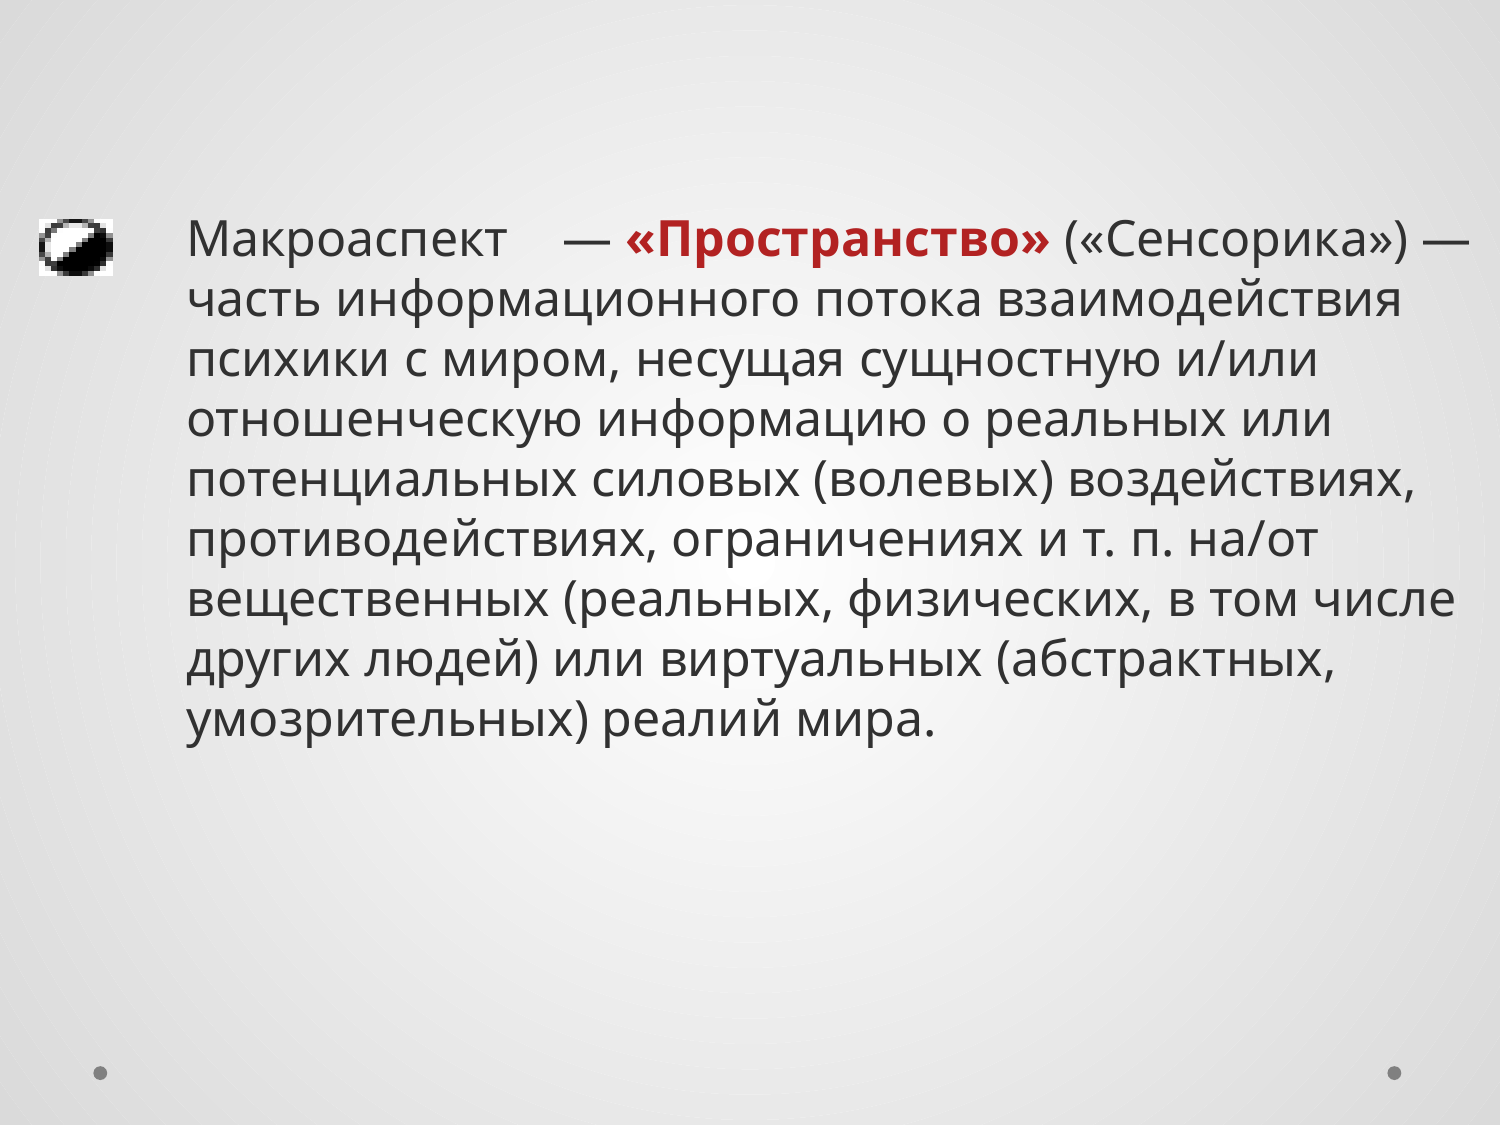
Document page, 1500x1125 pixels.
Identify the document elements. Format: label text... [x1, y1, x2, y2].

picture [39, 219, 113, 277]
text_box Макроаспект — «Пространство» («Сенсорика») — часть информационного потока взаимодействия психики с миром, несущая сущностную и/или отношенческую информацию о реальных или потенциальных силовых (волевых) воздействиях, противодействиях, ограничениях и т. п. на/от вещественных (реальных, физических, в том числе других людей) или виртуальных (абстрактных, умозрительных) реалий мира. [171, 199, 1500, 754]
